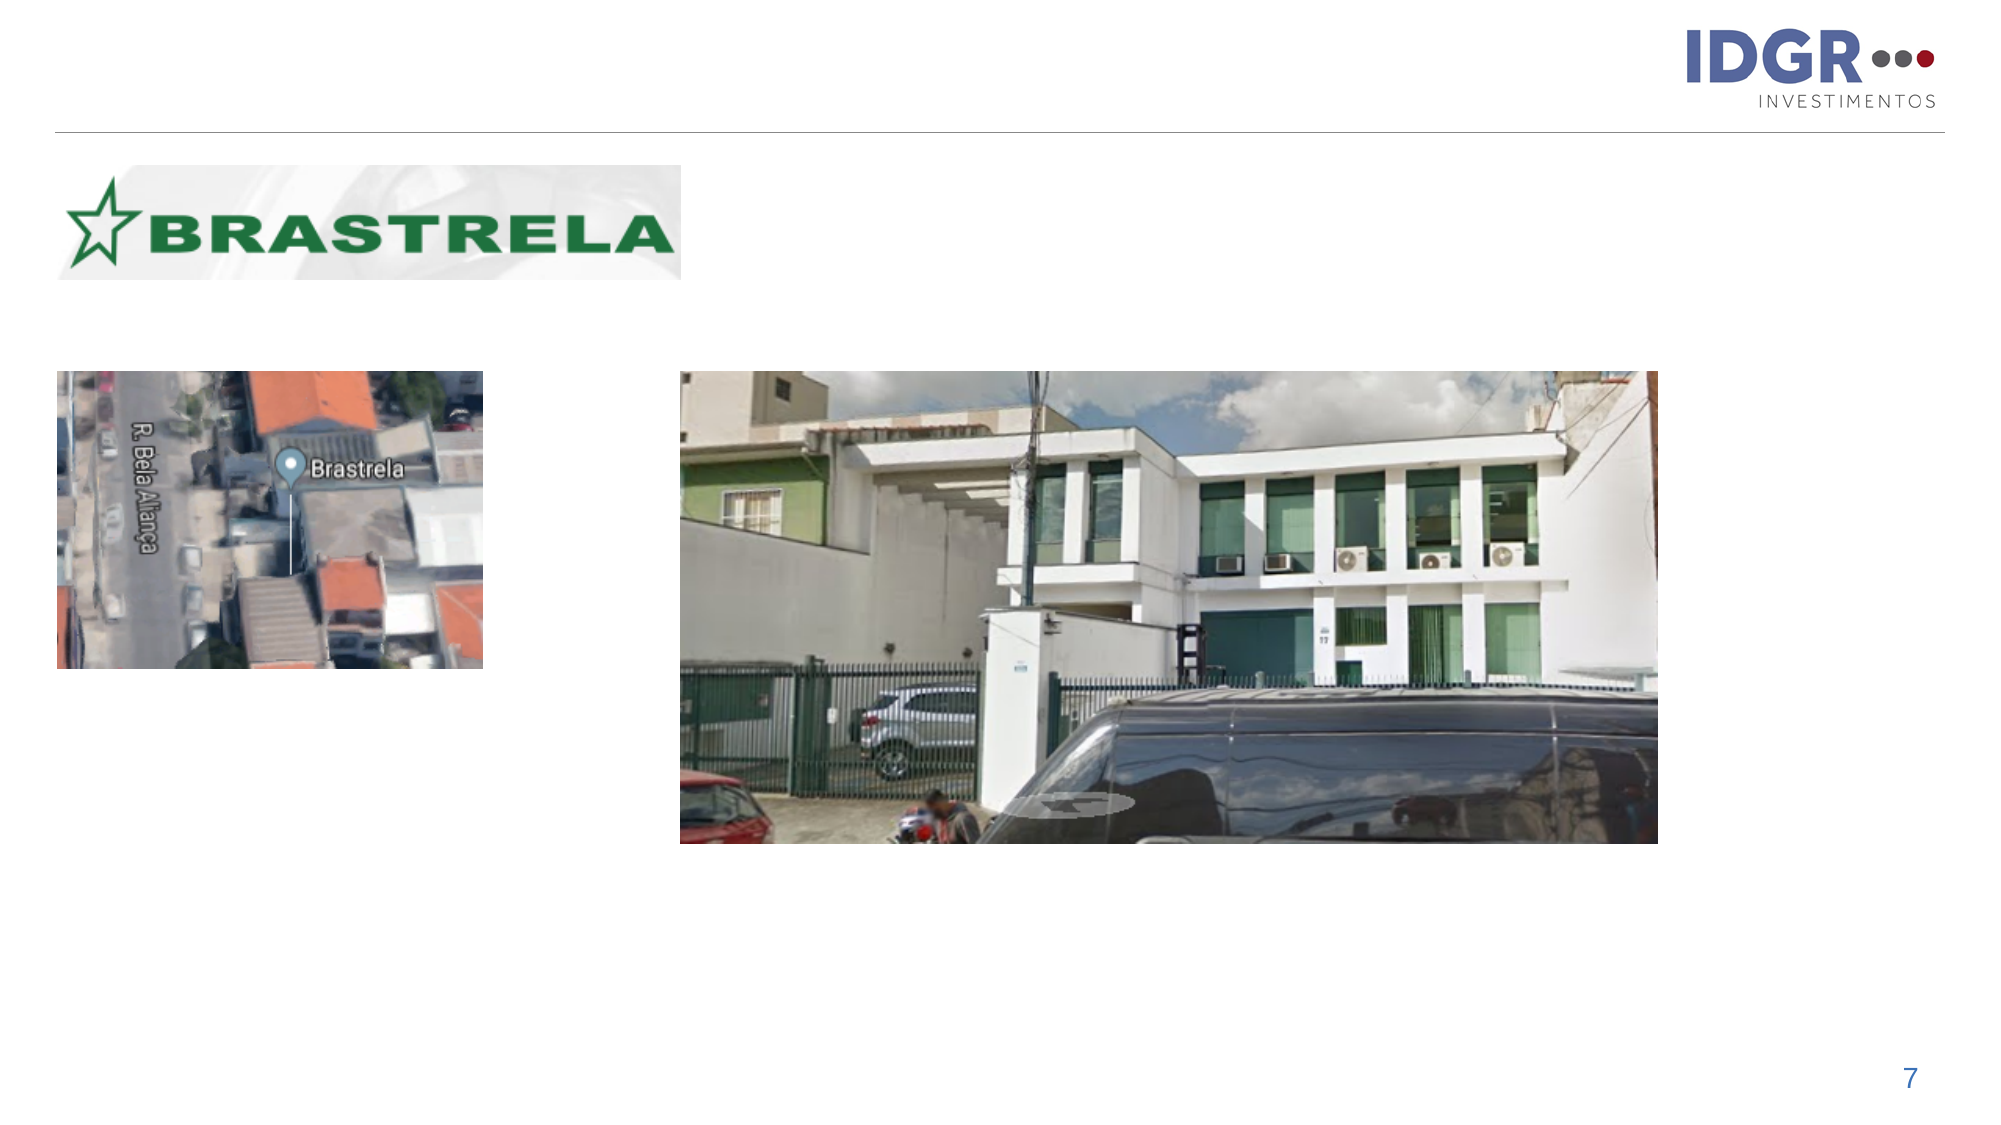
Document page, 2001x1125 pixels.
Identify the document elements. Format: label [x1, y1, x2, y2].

picture [680, 371, 1658, 844]
text_box [57, 165, 1968, 1055]
picture [56, 371, 483, 669]
picture [1673, 17, 1945, 126]
picture [56, 165, 681, 281]
